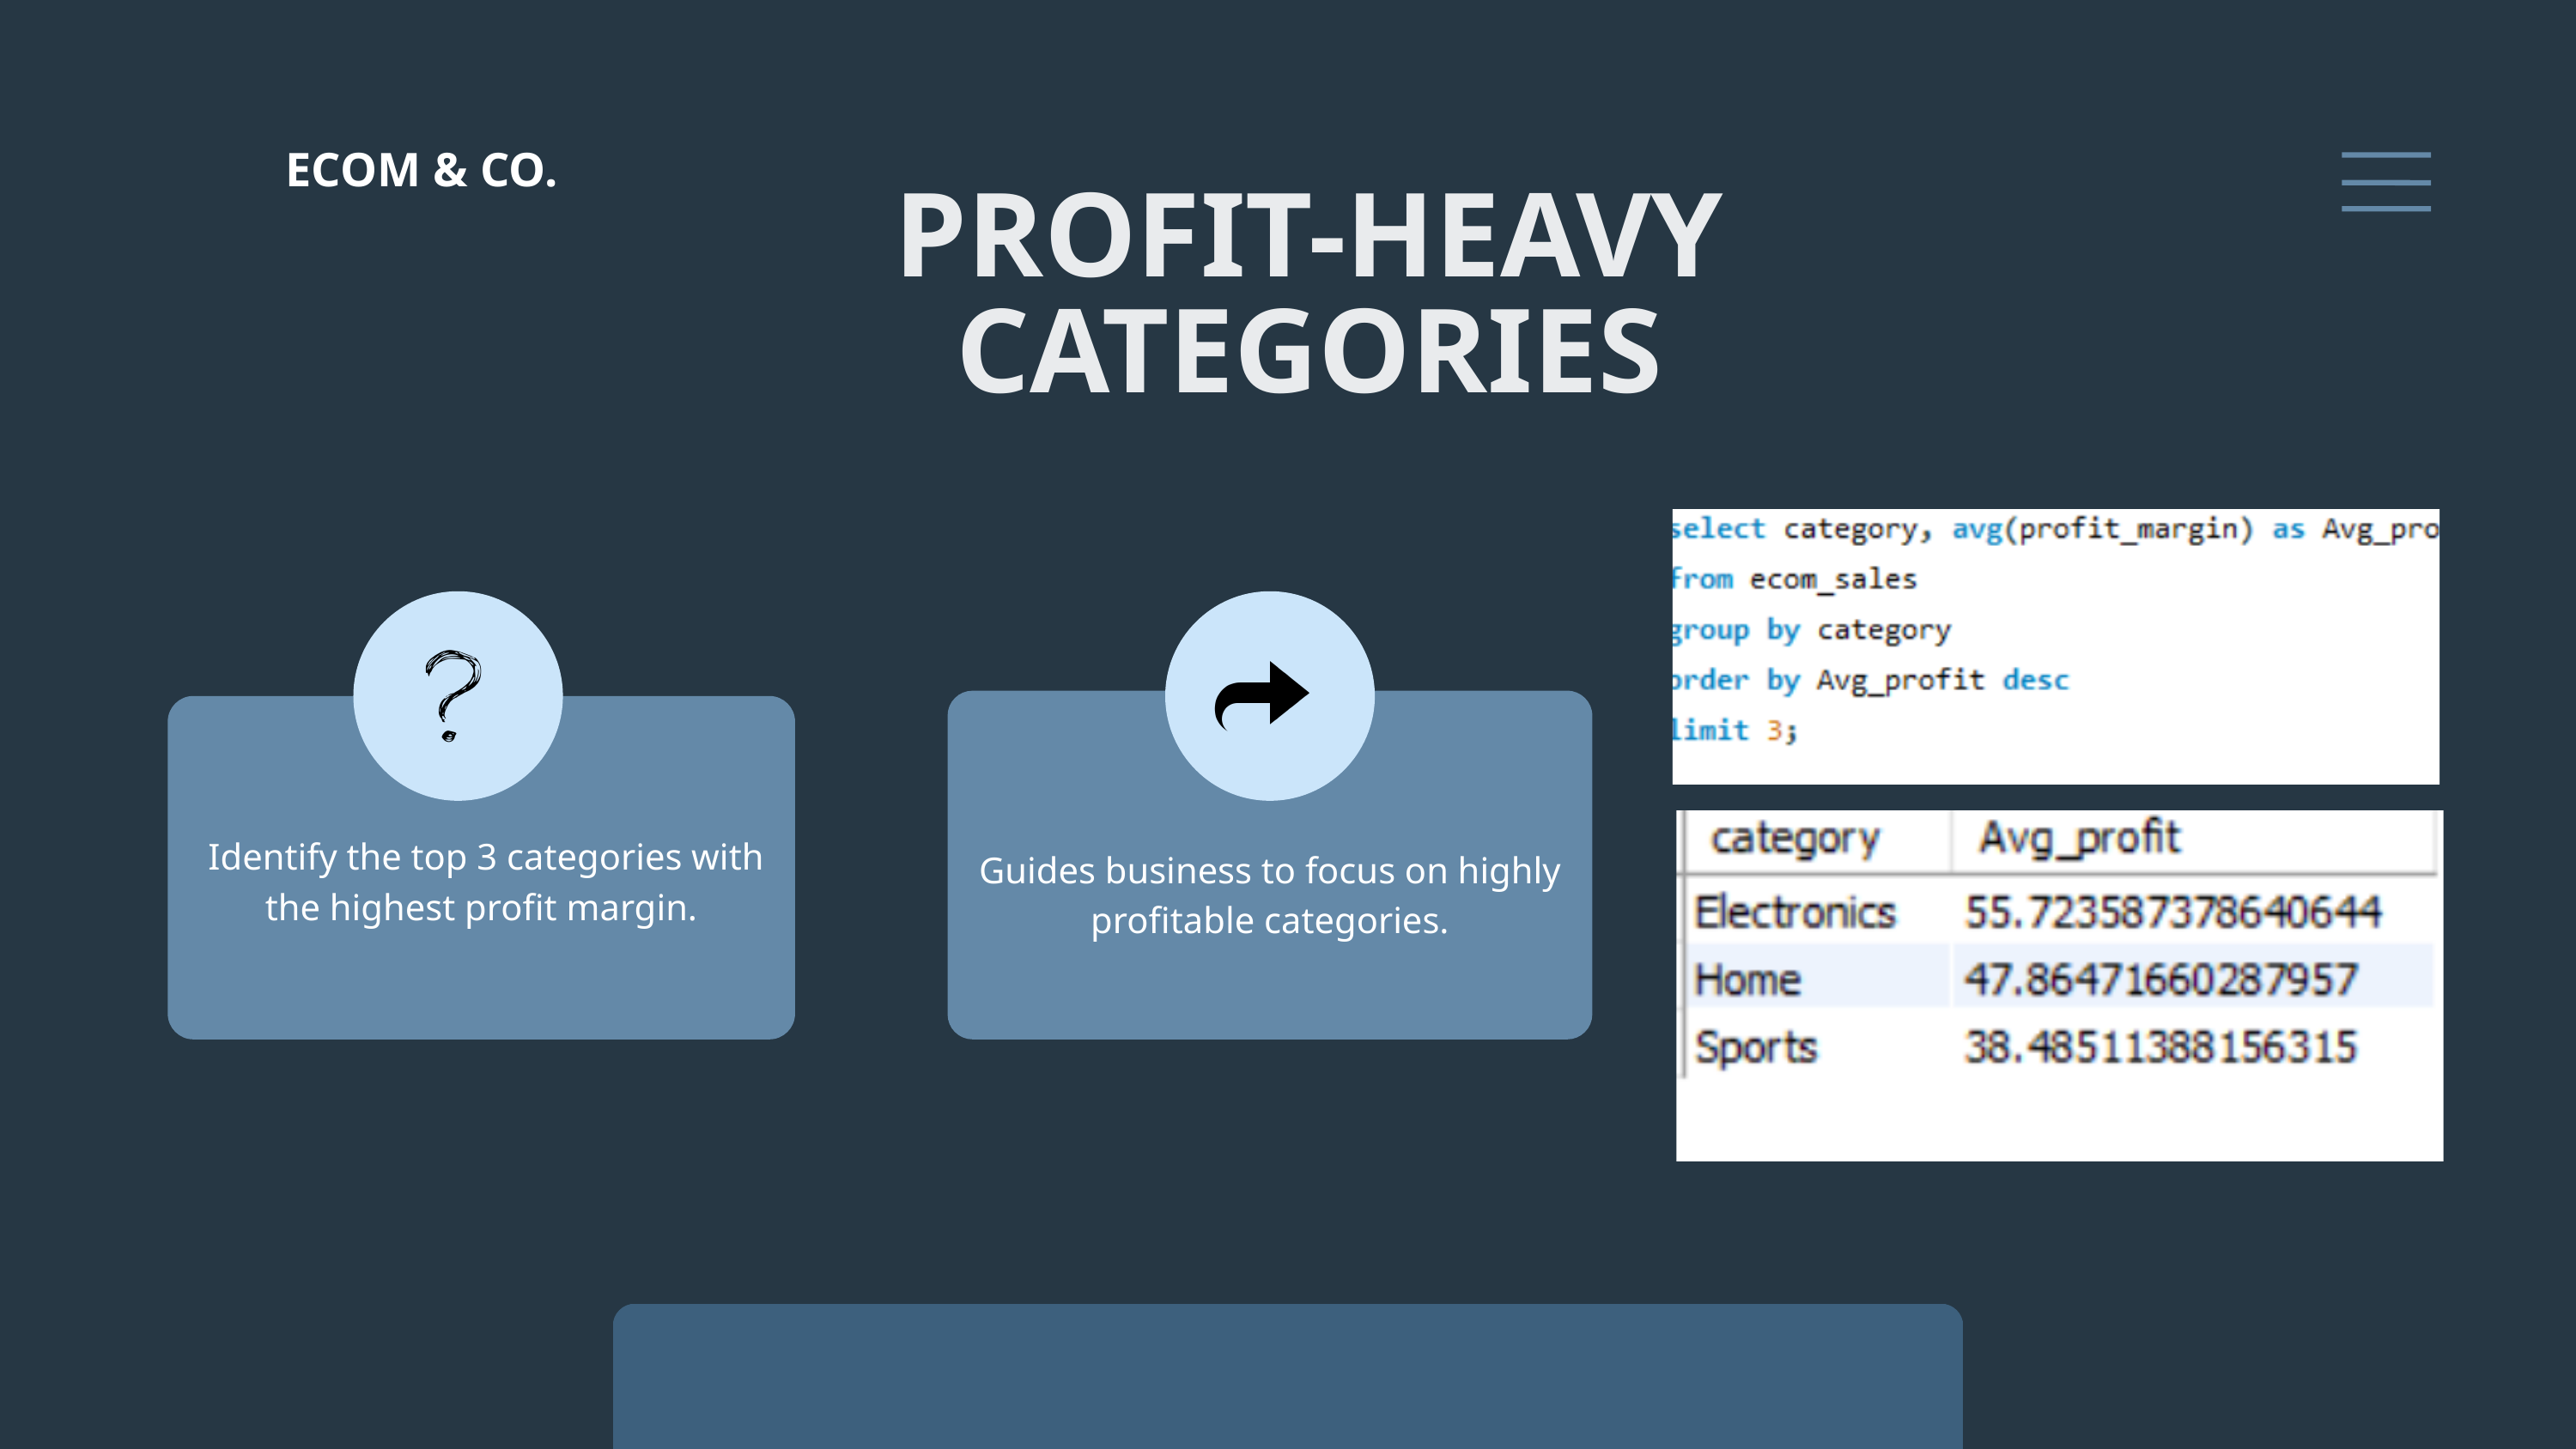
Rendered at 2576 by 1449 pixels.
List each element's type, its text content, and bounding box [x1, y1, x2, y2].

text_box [353, 591, 563, 802]
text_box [167, 695, 796, 1040]
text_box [1164, 591, 1376, 802]
text_box ECOM & CO. [285, 130, 730, 197]
text_box PROFIT-HEAVY CATEGORIES [729, 184, 1890, 416]
text_box [1676, 810, 2444, 1161]
text_box [1672, 509, 2440, 785]
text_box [947, 690, 1593, 1040]
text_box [612, 1303, 1964, 1449]
